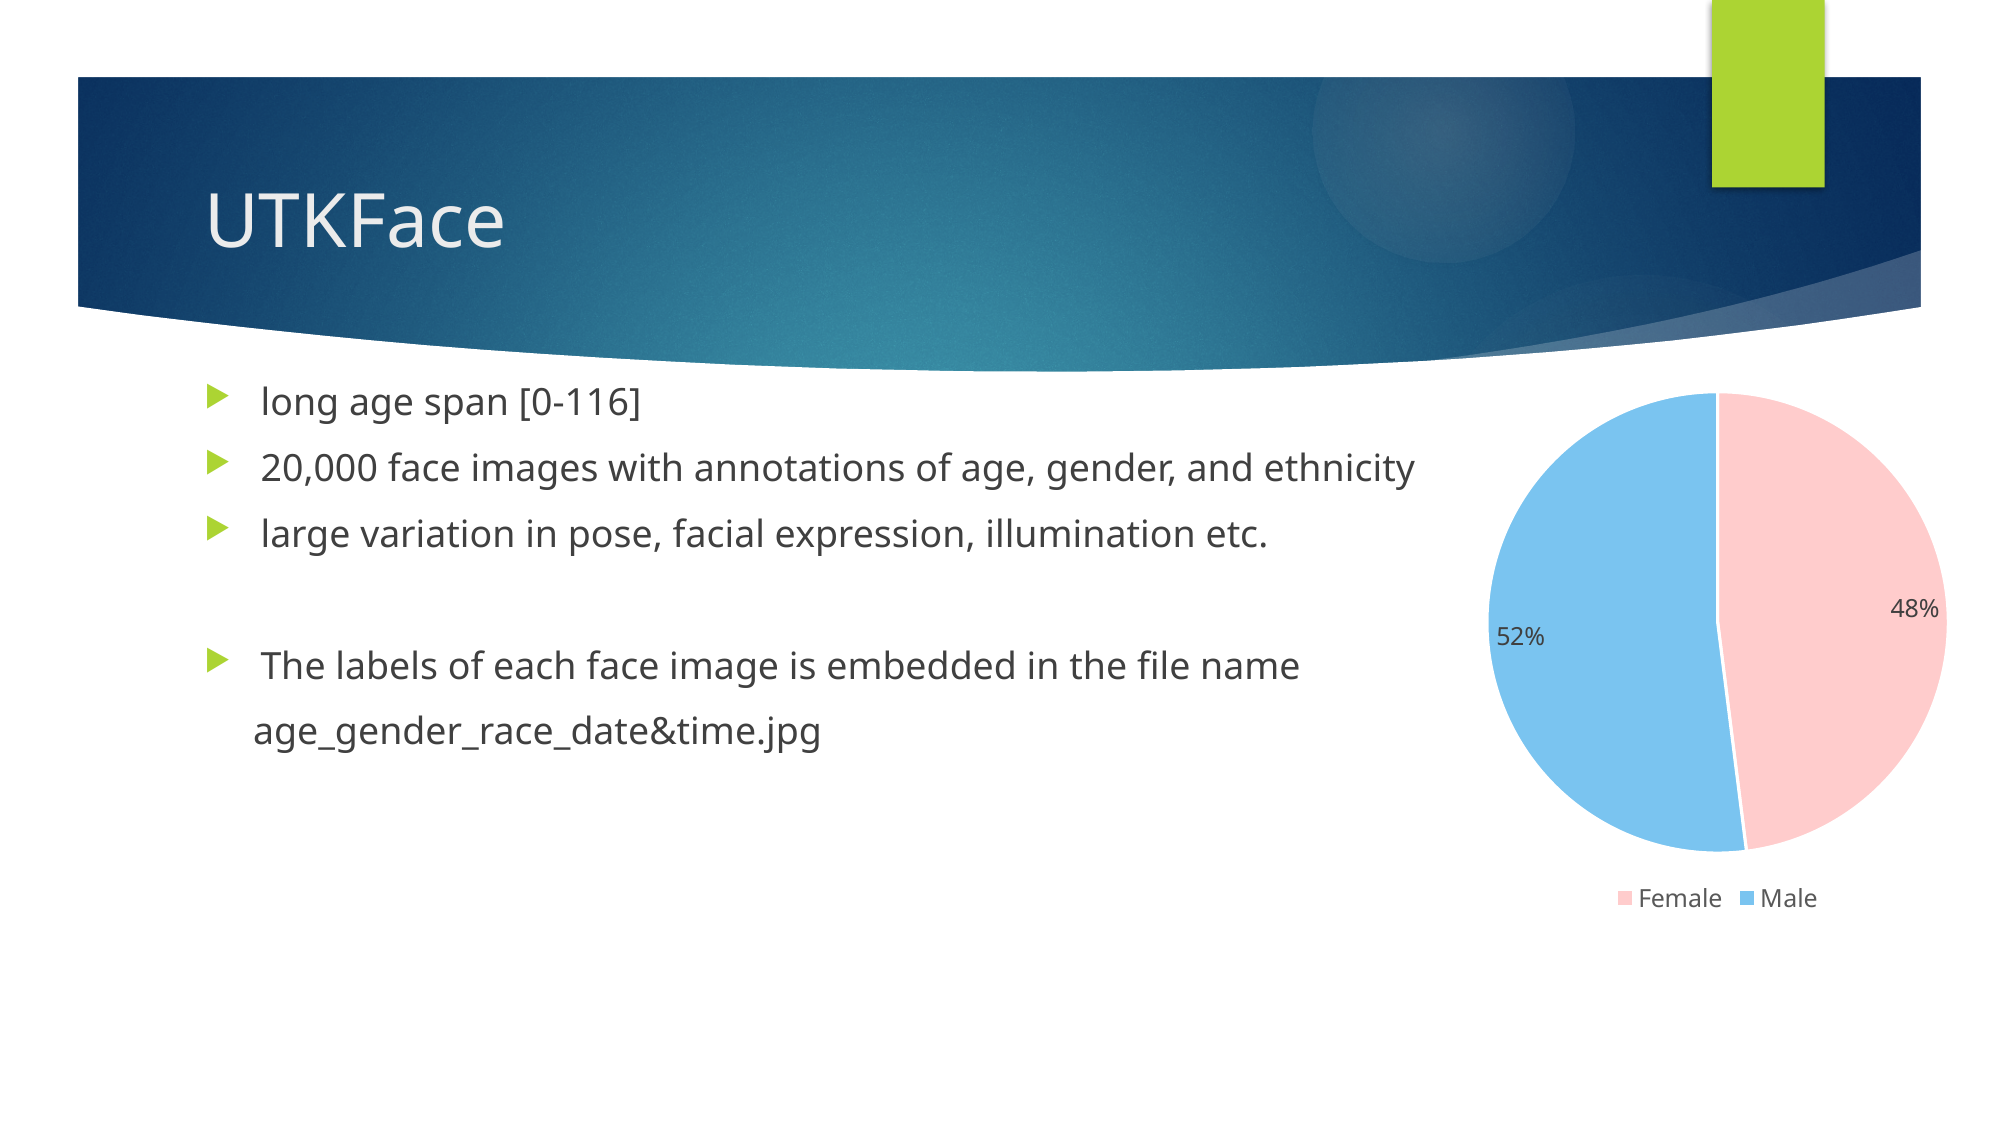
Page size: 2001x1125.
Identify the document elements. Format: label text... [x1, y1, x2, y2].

chart [1225, 380, 2000, 922]
list long age span [0-116] 20,000 face images with annotations of age, gender, and ethnicity large variation in pose, facial expression, illumination etc. The labels of each face image is embedded in the file name age_gender_race_date&time.jpg [189, 370, 1627, 932]
title UTKFace [189, 159, 1627, 276]
